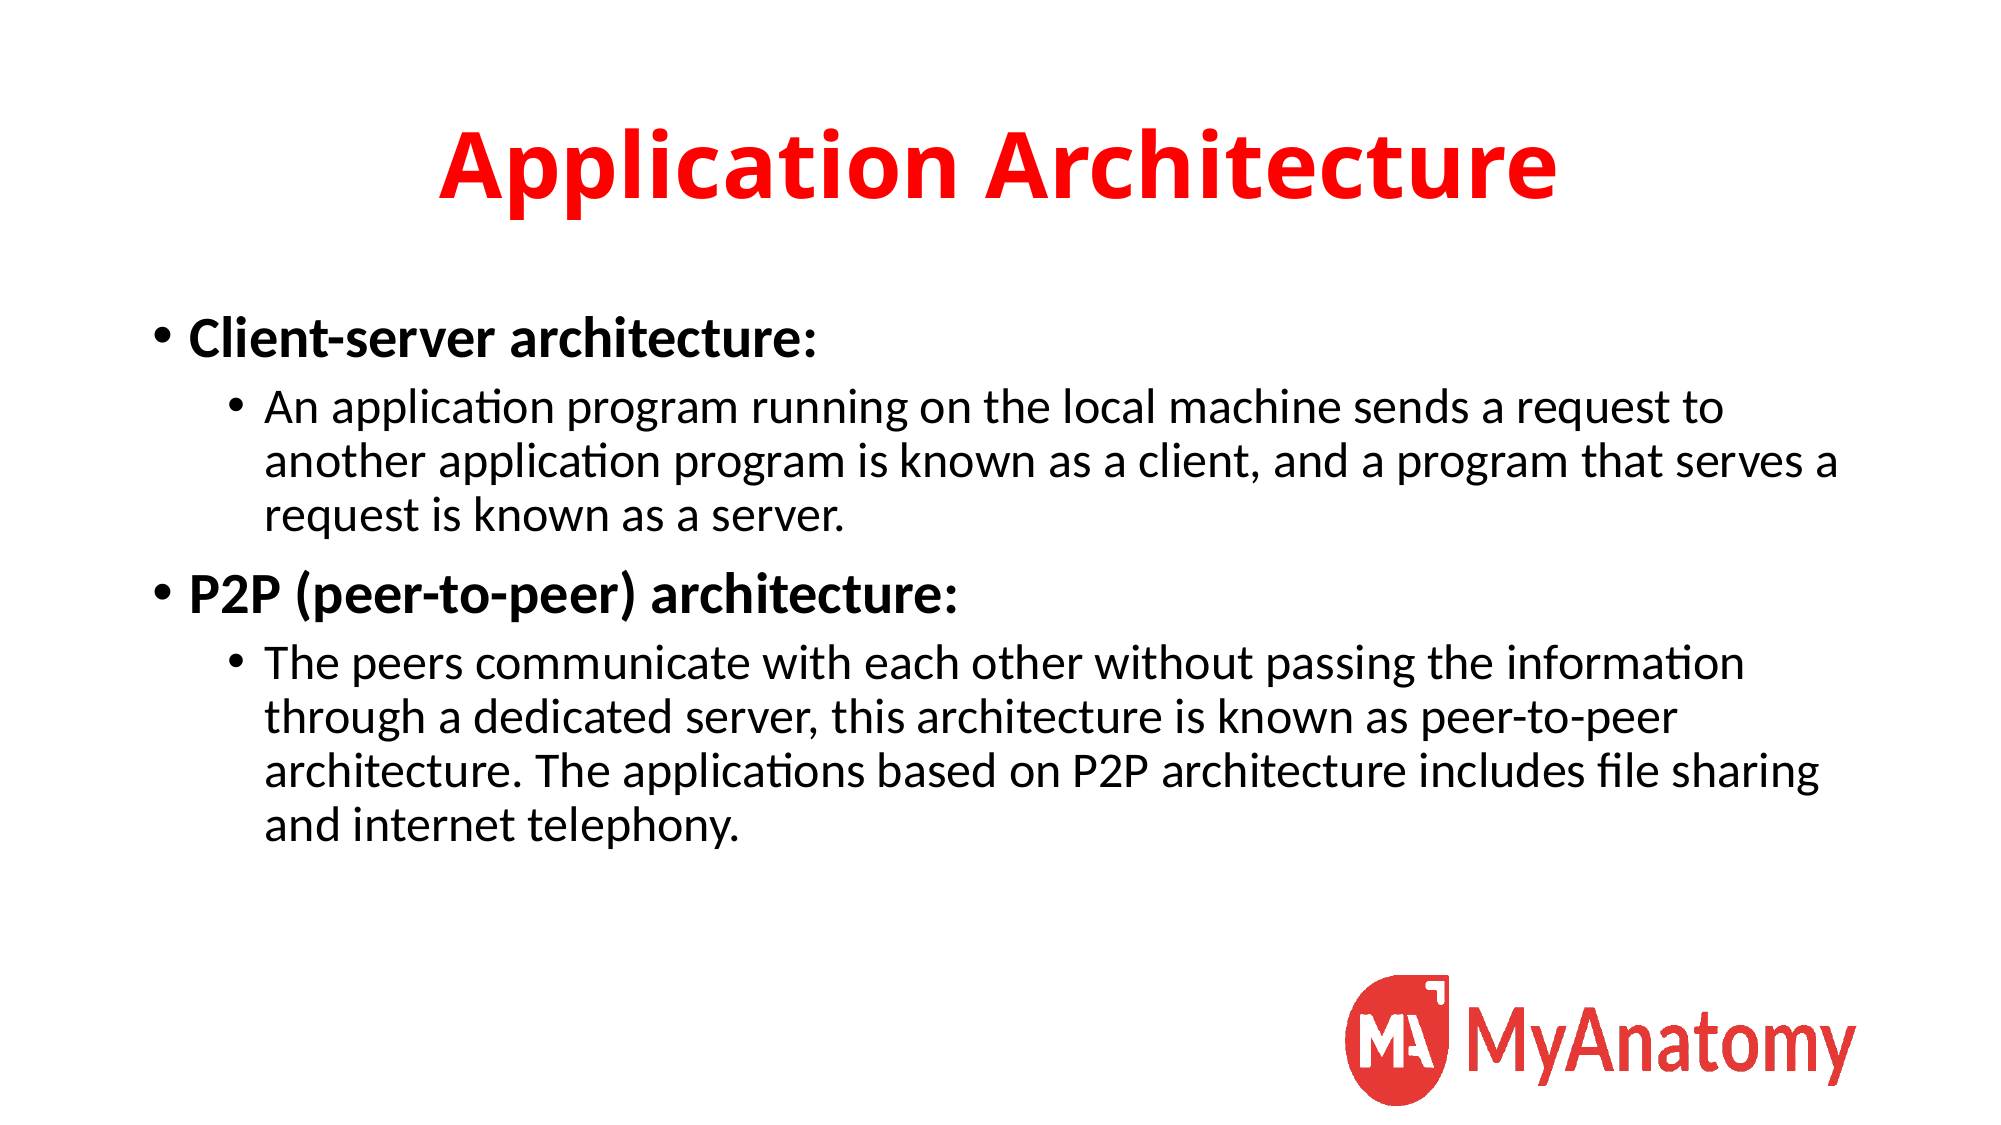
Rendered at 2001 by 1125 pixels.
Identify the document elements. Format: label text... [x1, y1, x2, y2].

list Client-server architecture: An application program running on the local machine sends a request to another application program is known as a client, and a program that serves a request is known as a server. P2P (peer-to-peer) architecture: The peers communicate with each other without passing the information through a dedicated server, this architecture is known as peer-to-peer architecture. The applications based on P2P architecture includes file sharing and internet telephony. [137, 299, 1863, 921]
title Application Architecture [137, 59, 1863, 278]
picture [1337, 932, 1863, 1125]
